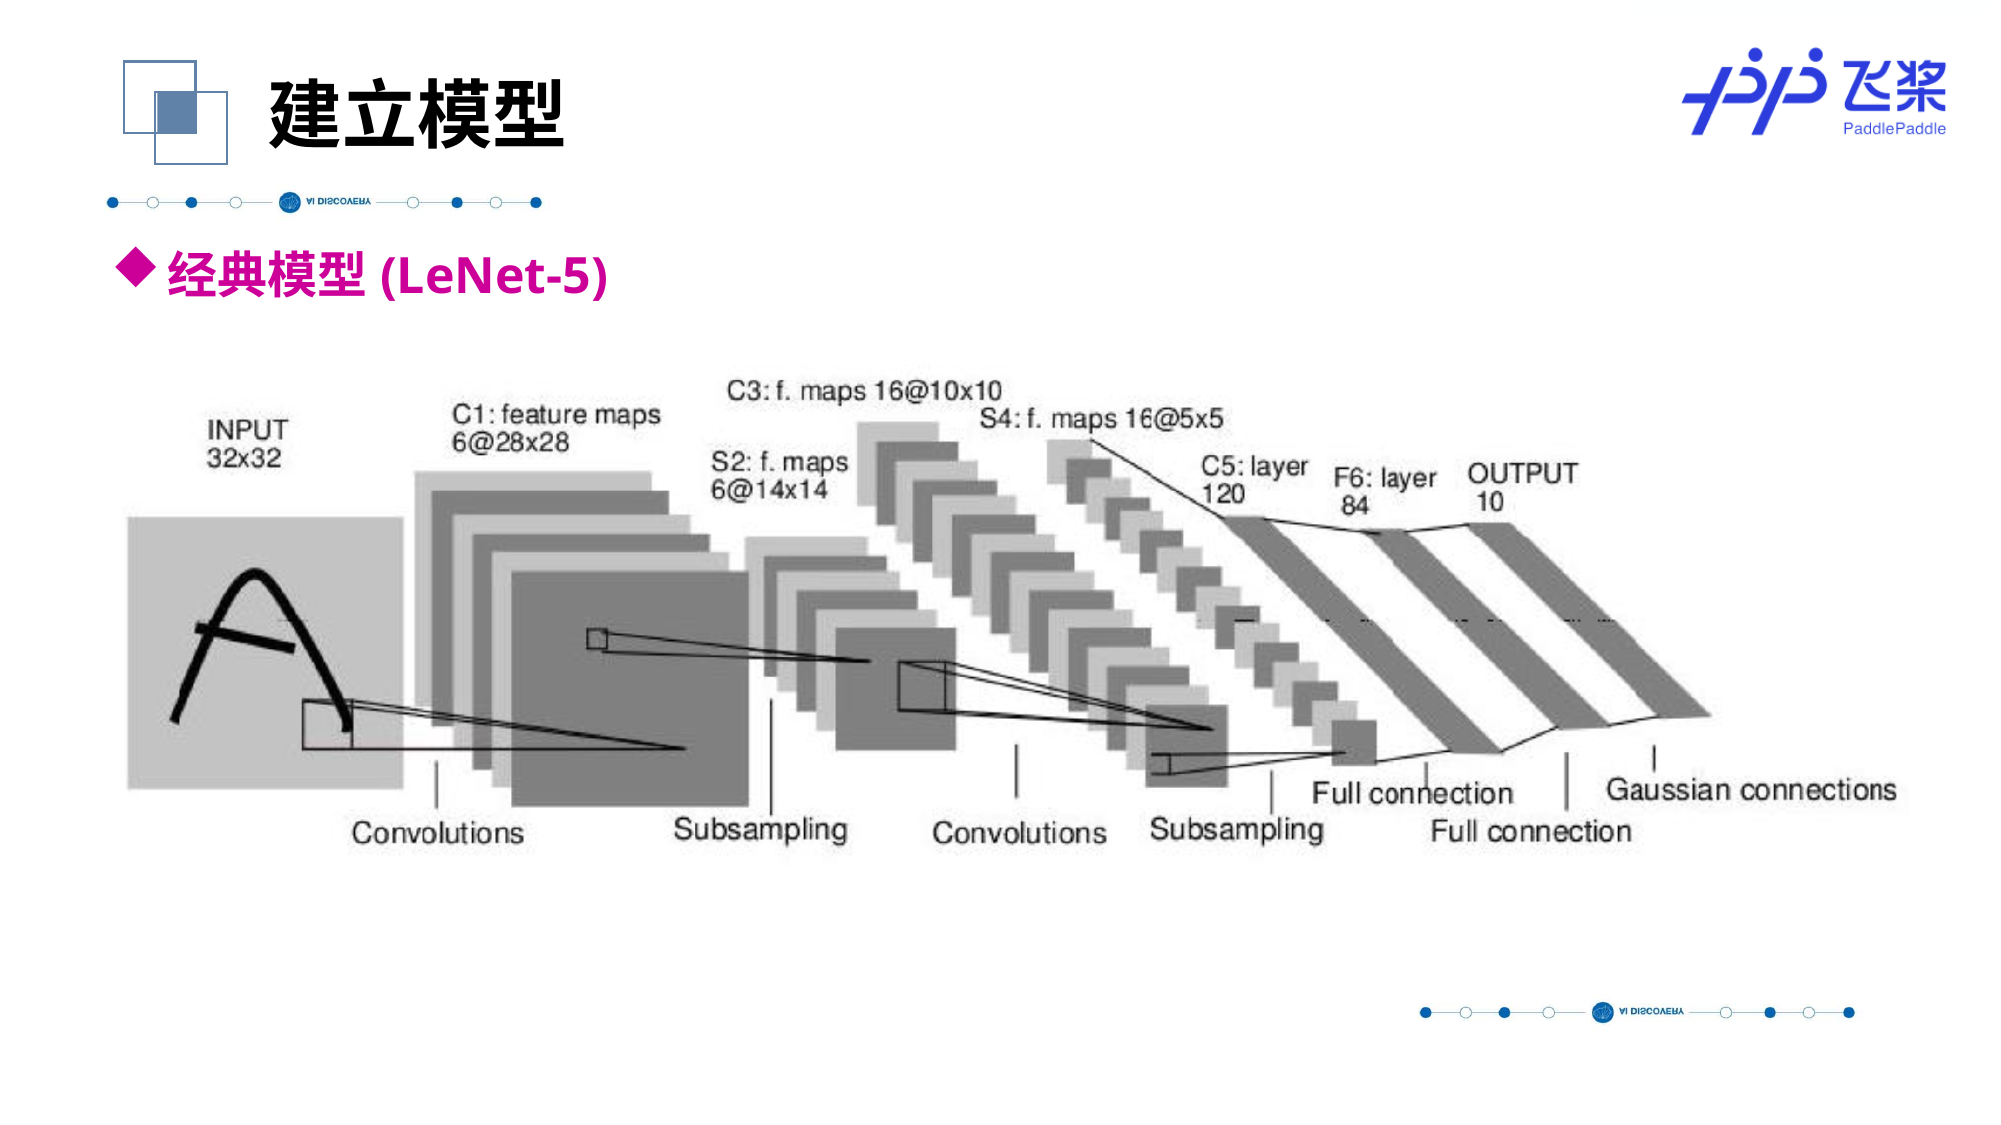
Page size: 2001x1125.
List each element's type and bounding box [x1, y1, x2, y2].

picture [44, 311, 1909, 870]
text_box [96, 236, 672, 311]
picture [1408, 990, 1863, 1039]
picture [95, 180, 550, 229]
picture [1635, 0, 1988, 173]
text_box [253, 60, 1403, 165]
